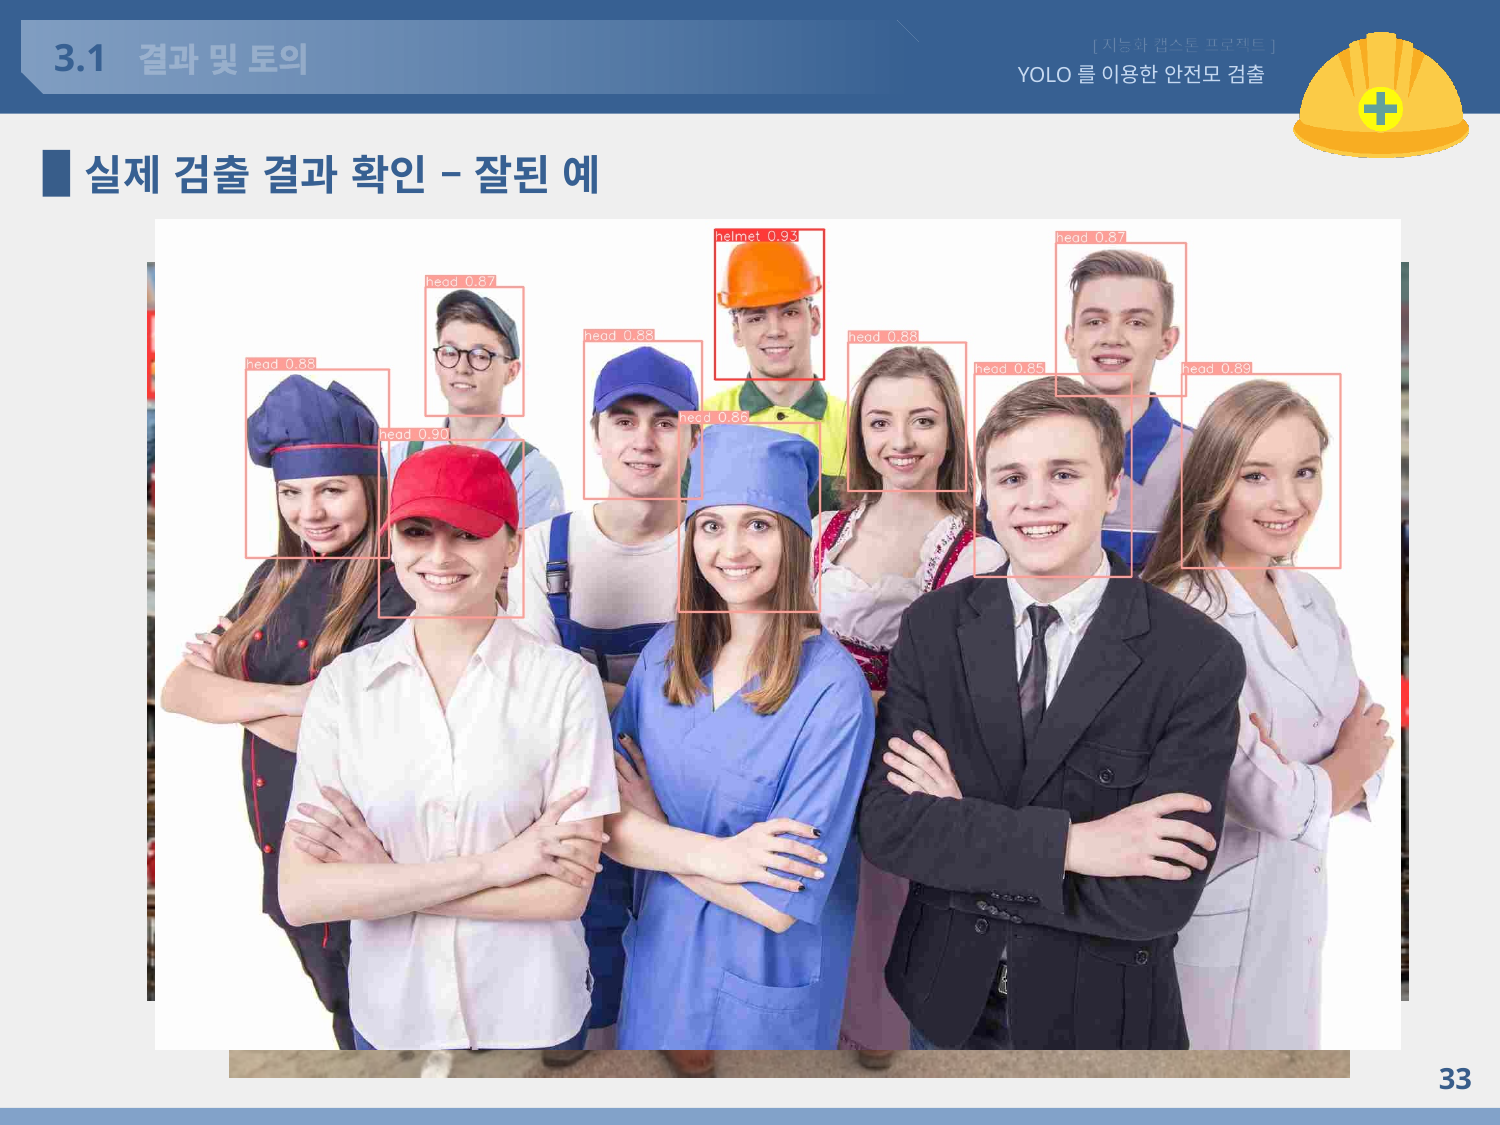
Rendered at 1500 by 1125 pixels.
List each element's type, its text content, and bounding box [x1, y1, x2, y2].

title 결과 및 토의 [123, 30, 346, 87]
slide_number 33 [1137, 1042, 1488, 1103]
picture [1293, 32, 1469, 158]
picture [147, 219, 1409, 1078]
list 3.1 [39, 26, 124, 88]
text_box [42, 141, 771, 208]
